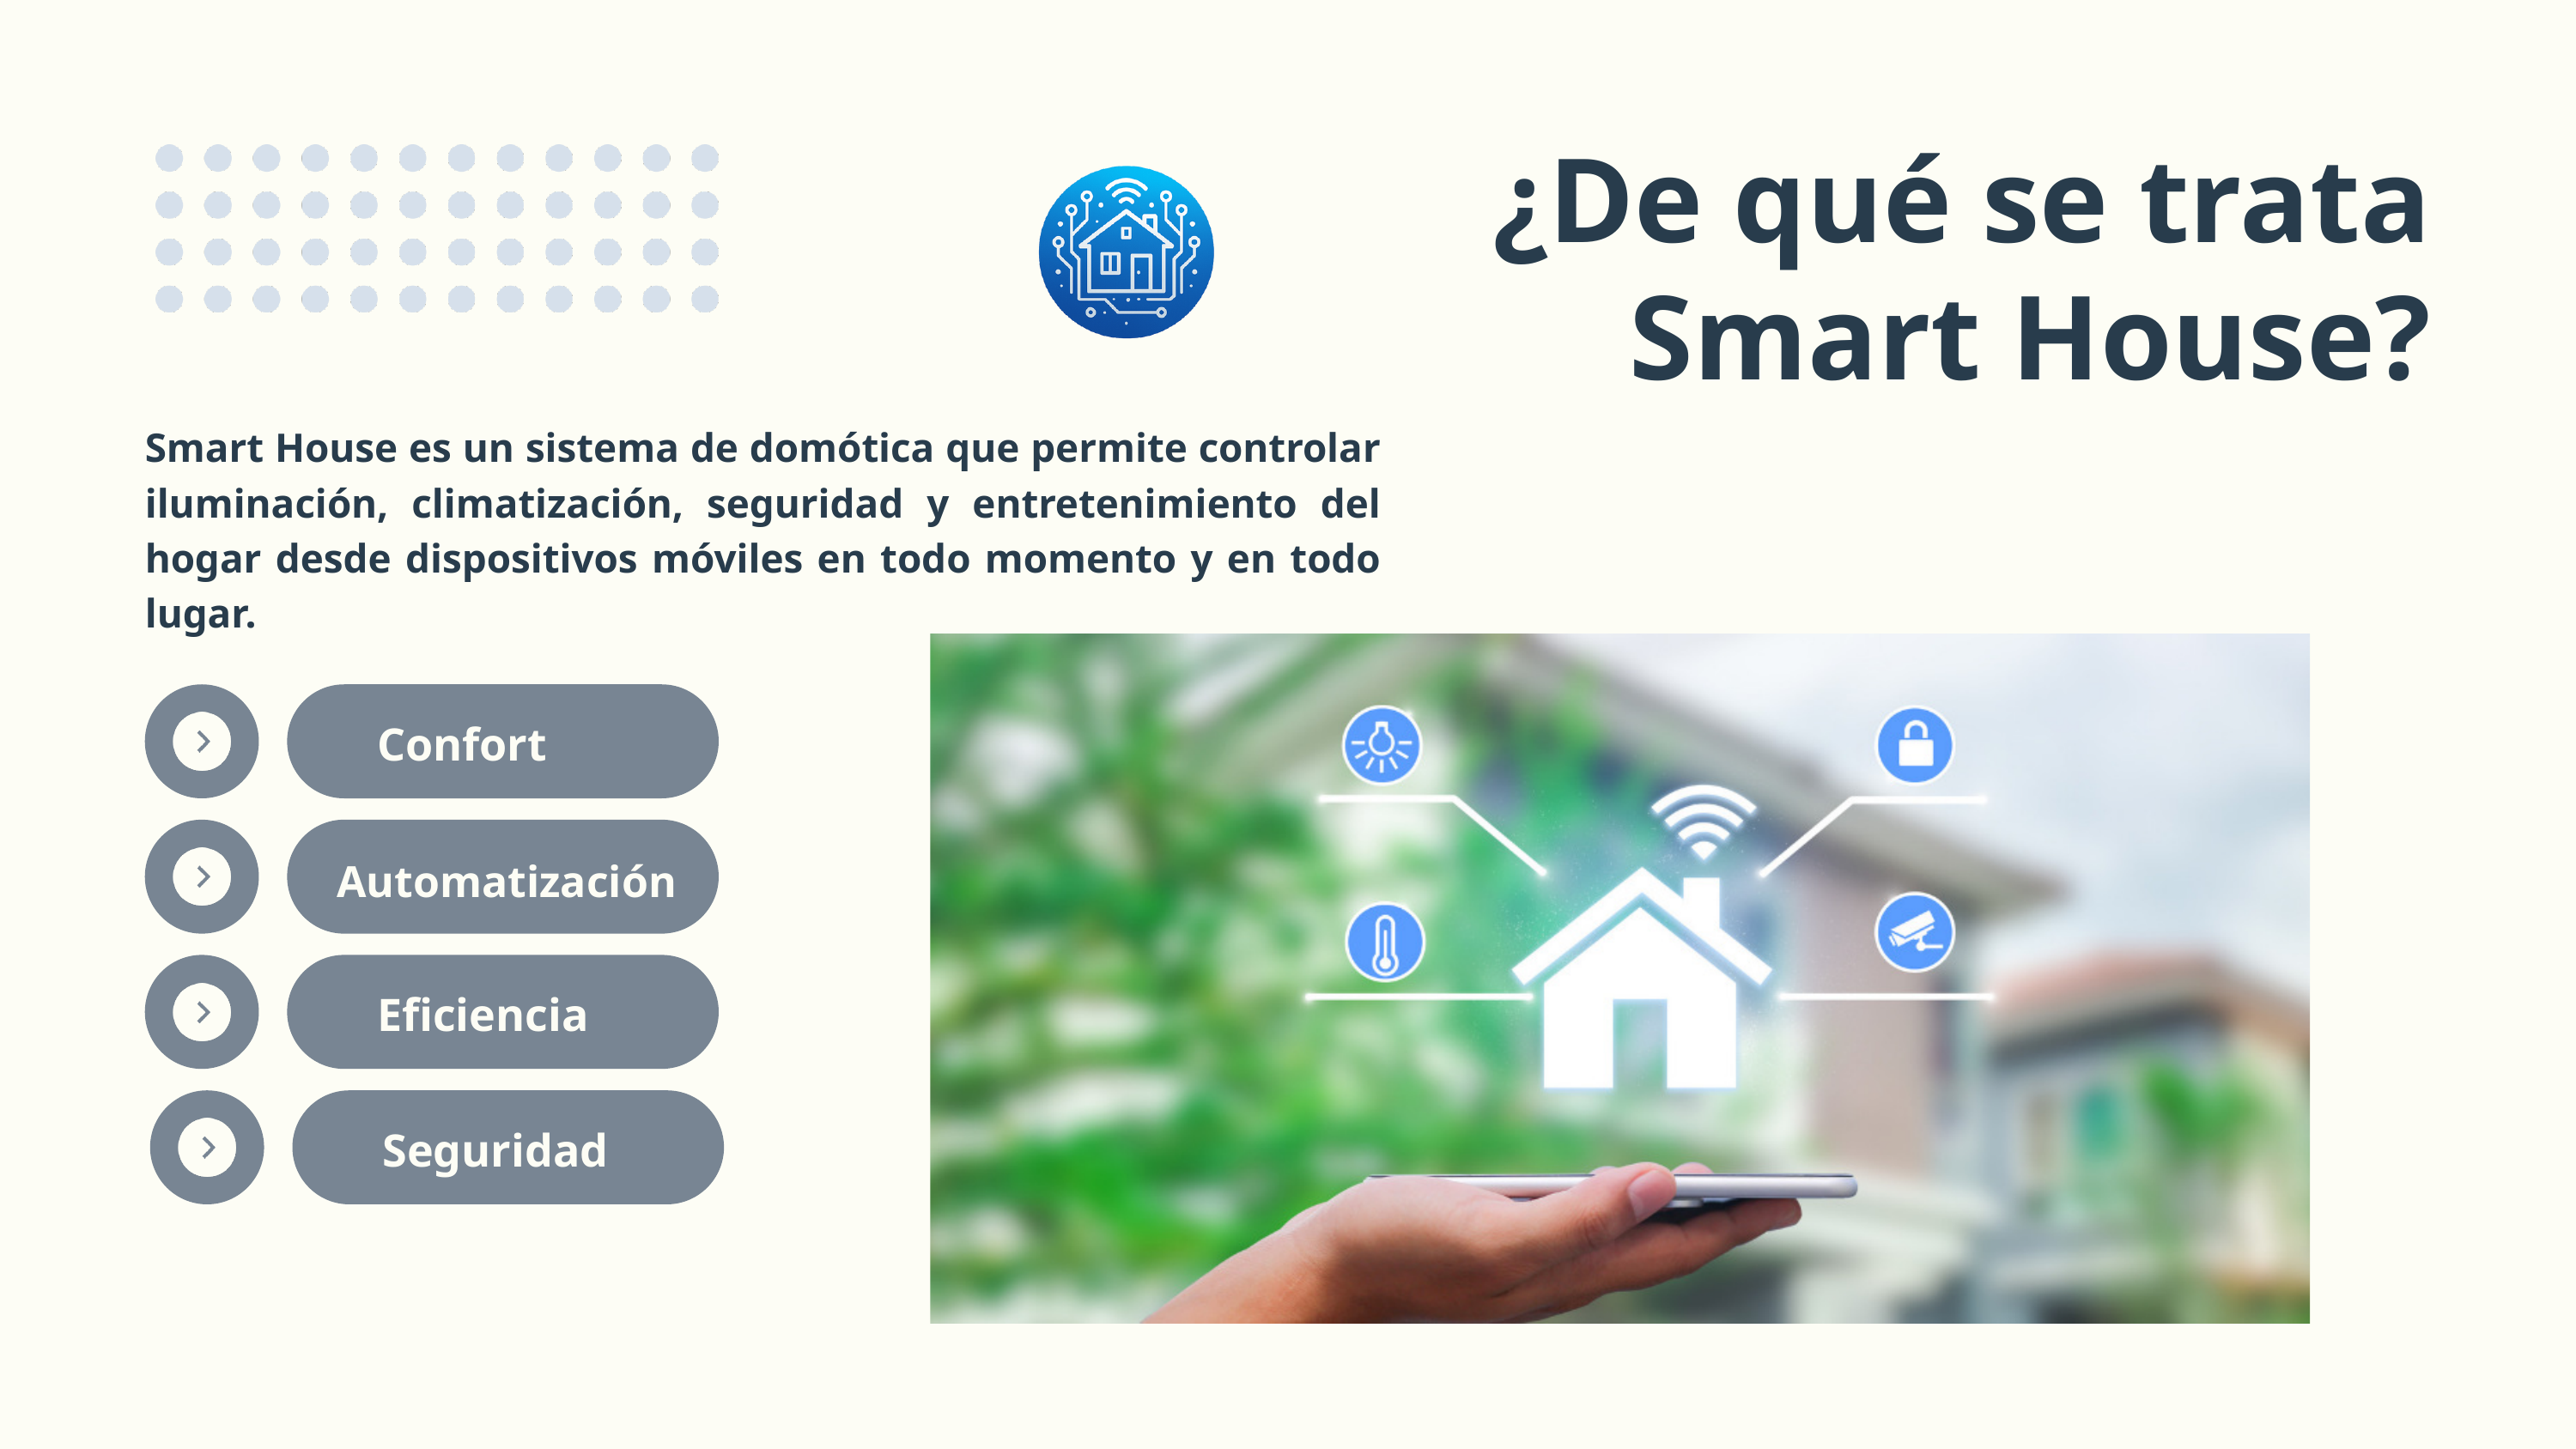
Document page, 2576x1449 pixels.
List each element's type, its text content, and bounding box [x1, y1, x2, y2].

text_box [287, 955, 720, 1070]
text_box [292, 1089, 725, 1205]
text_box ¿De qué se trata Smart House? [1364, 128, 2432, 403]
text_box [287, 819, 720, 934]
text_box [144, 955, 259, 1070]
text_box [999, 144, 1253, 398]
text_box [144, 819, 259, 934]
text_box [149, 1089, 264, 1205]
text_box Smart House es un sistema de domótica que permite controlar iluminación, climatización, seguridad y entretenimiento del hogar desde dispositivos móviles en todo momento y en todo lugar. [144, 415, 1382, 694]
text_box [287, 683, 720, 799]
text_box [930, 634, 2311, 1324]
text_box [155, 144, 719, 312]
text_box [144, 683, 259, 799]
